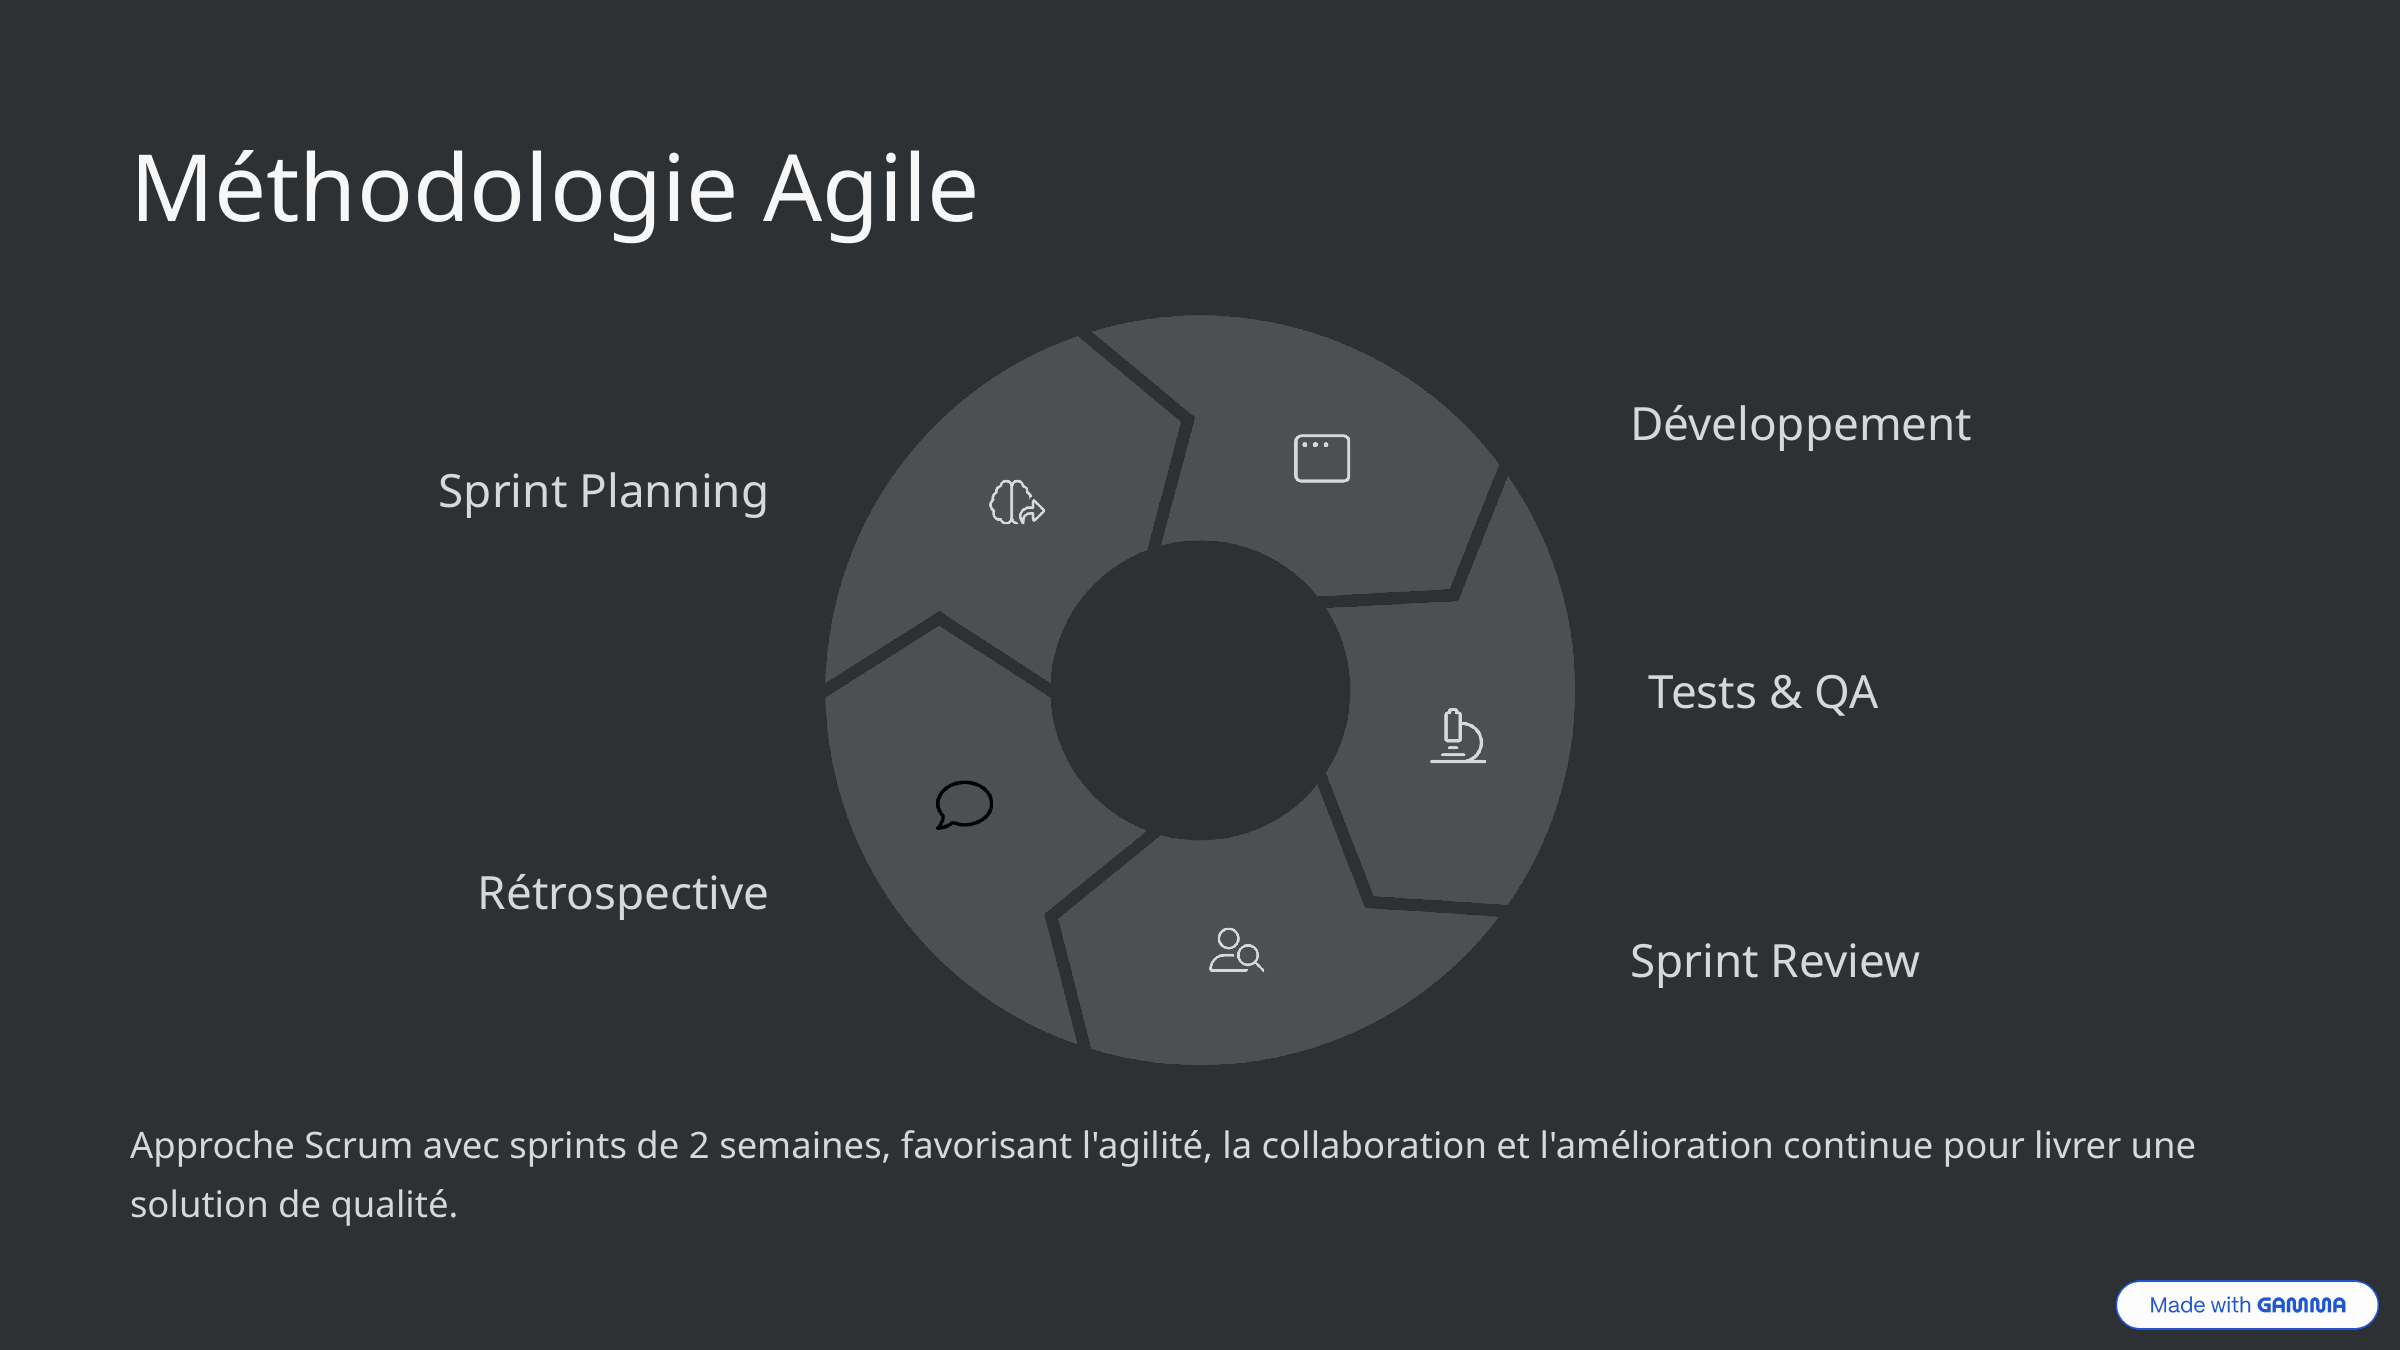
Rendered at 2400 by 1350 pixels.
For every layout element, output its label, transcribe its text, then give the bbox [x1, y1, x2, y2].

text_box Approche Scrum avec sprints de 2 semaines, favorisant l'agilité, la collaboration et l'amélioration continue pour livrer une solution de qualité. [130, 1106, 2270, 1226]
text_box Développement [1630, 392, 2096, 451]
picture [2106, 1271, 2389, 1339]
picture [825, 315, 1575, 1065]
text_box Sprint Review [1630, 928, 2096, 987]
text_box Tests & QA [1648, 660, 2114, 719]
text_box Sprint Planning [304, 459, 770, 518]
text_box Méthodologie Agile [130, 124, 1061, 242]
text_box Rétrospective [304, 861, 770, 920]
